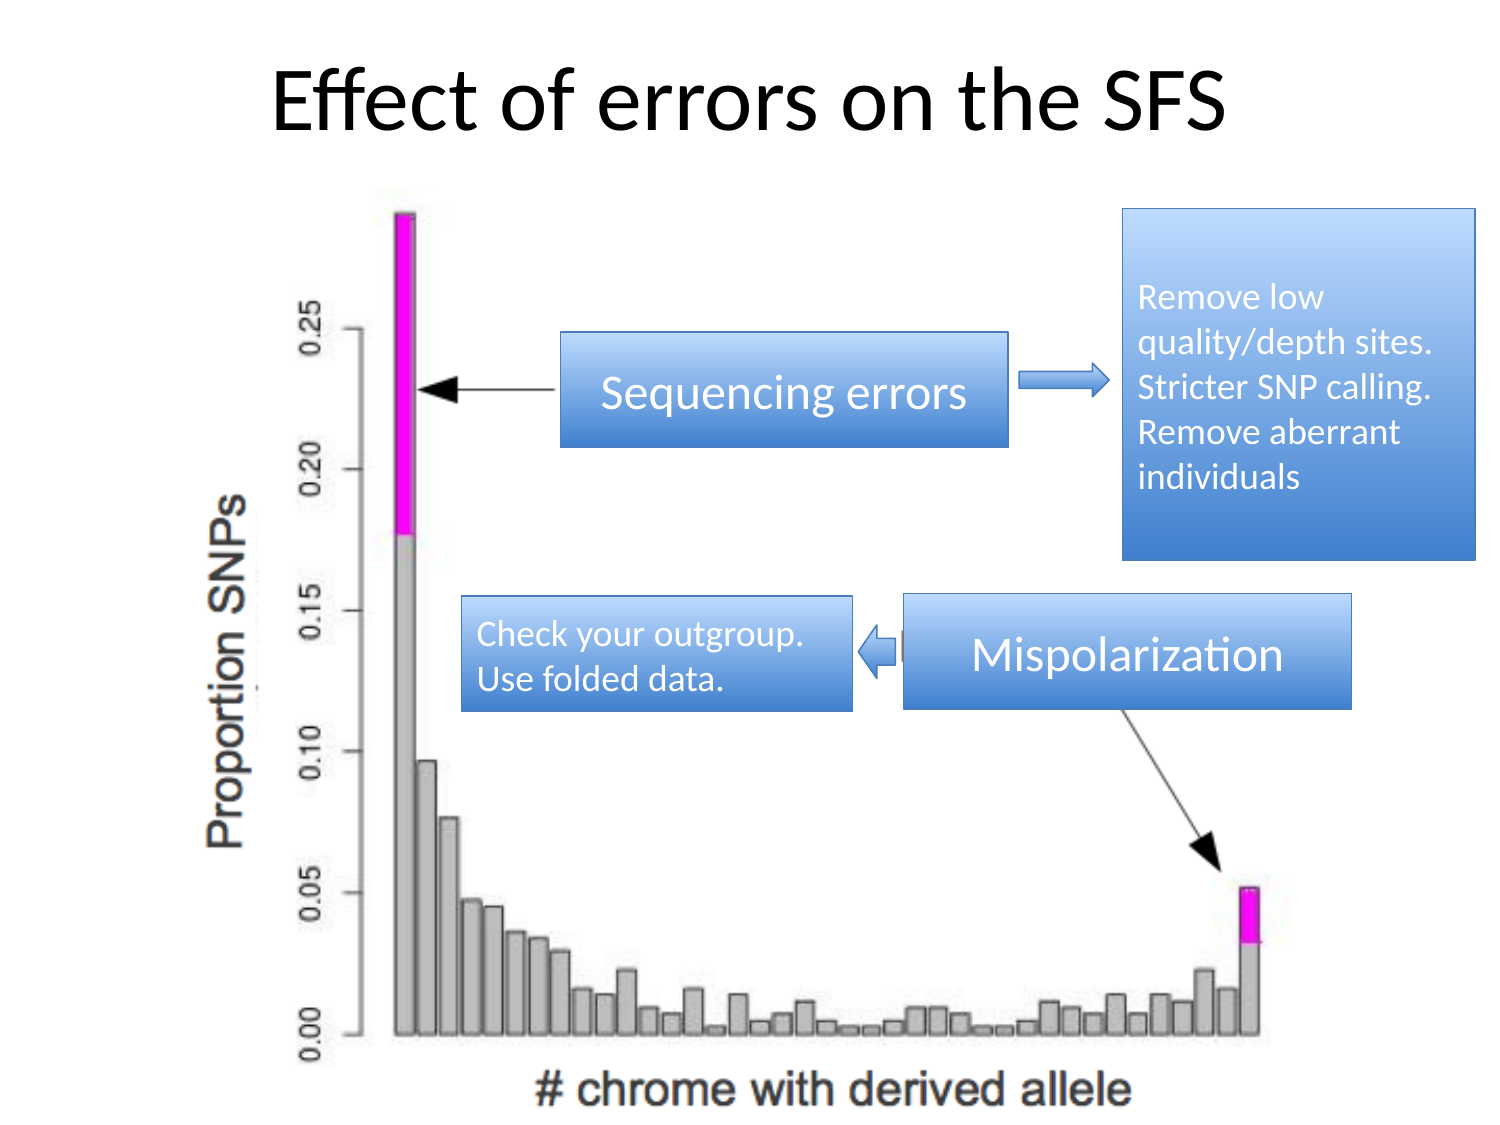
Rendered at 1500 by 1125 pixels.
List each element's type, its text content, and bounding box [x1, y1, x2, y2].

text_box Mispolarization [1303, 593, 1352, 709]
picture [199, 187, 1299, 1125]
text_box Remove low quality/depth sites. Stricter SNP calling. Remove aberrant individuals [1303, 208, 1476, 561]
title Effect of errors on the SFS [75, 0, 1425, 188]
